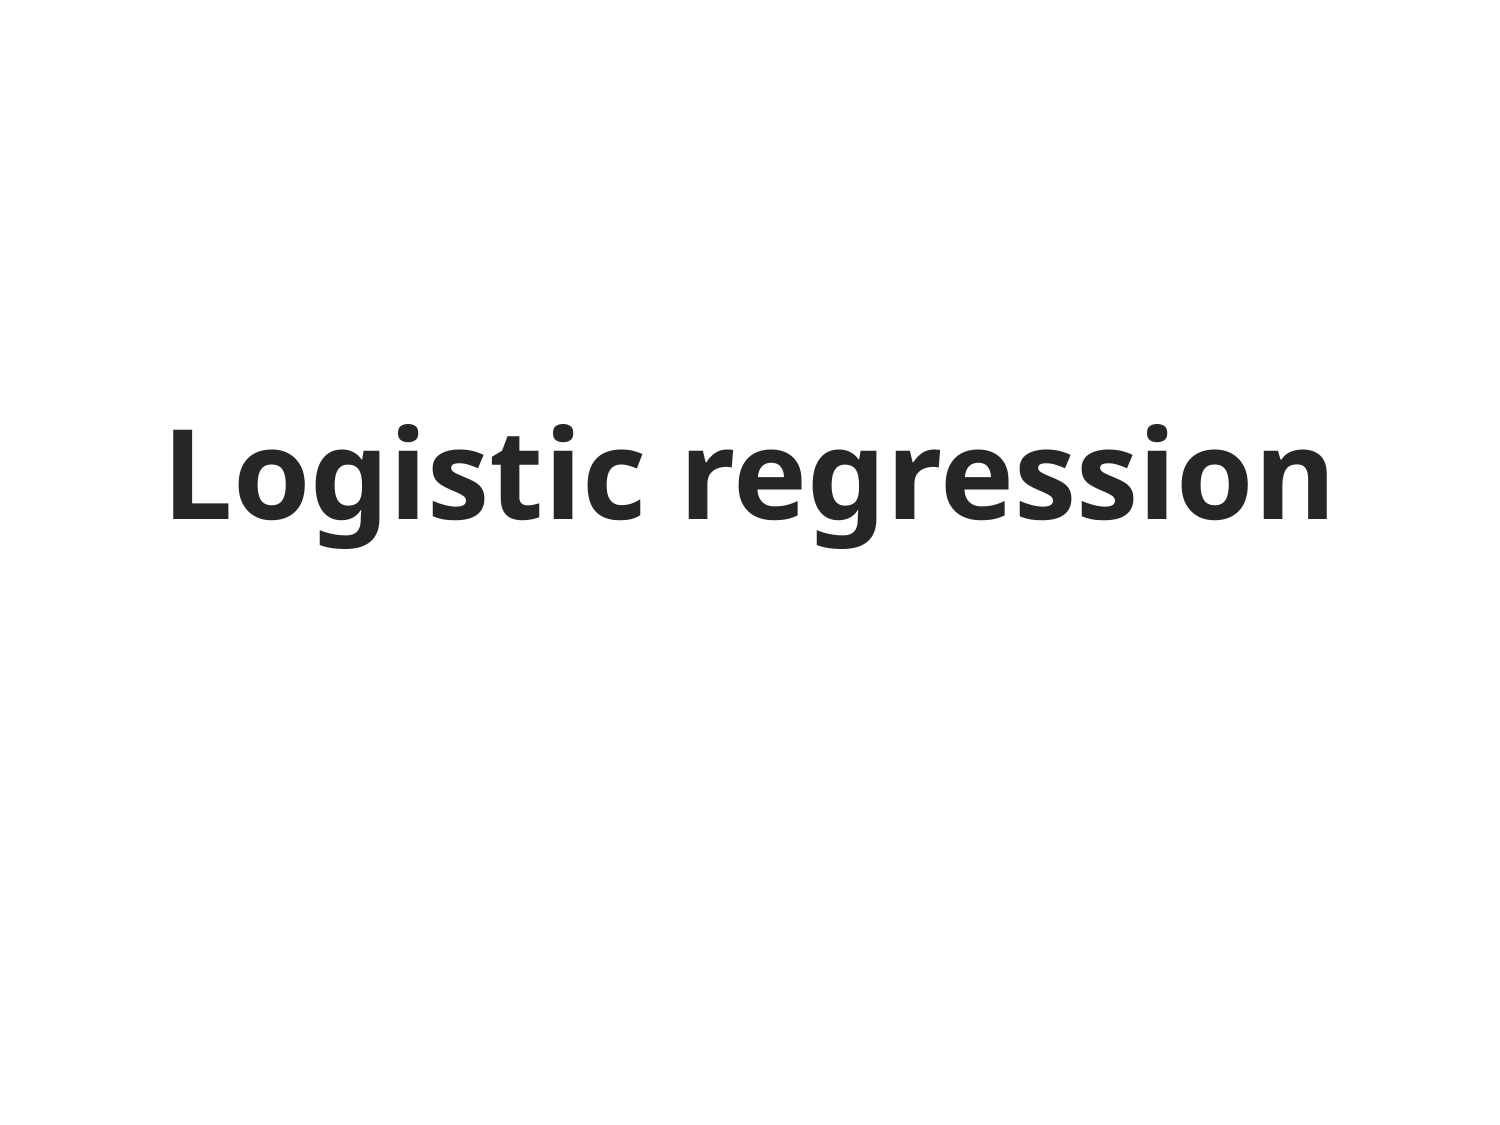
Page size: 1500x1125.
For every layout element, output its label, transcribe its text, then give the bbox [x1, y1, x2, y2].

text_box Logistic regression [112, 349, 1388, 591]
